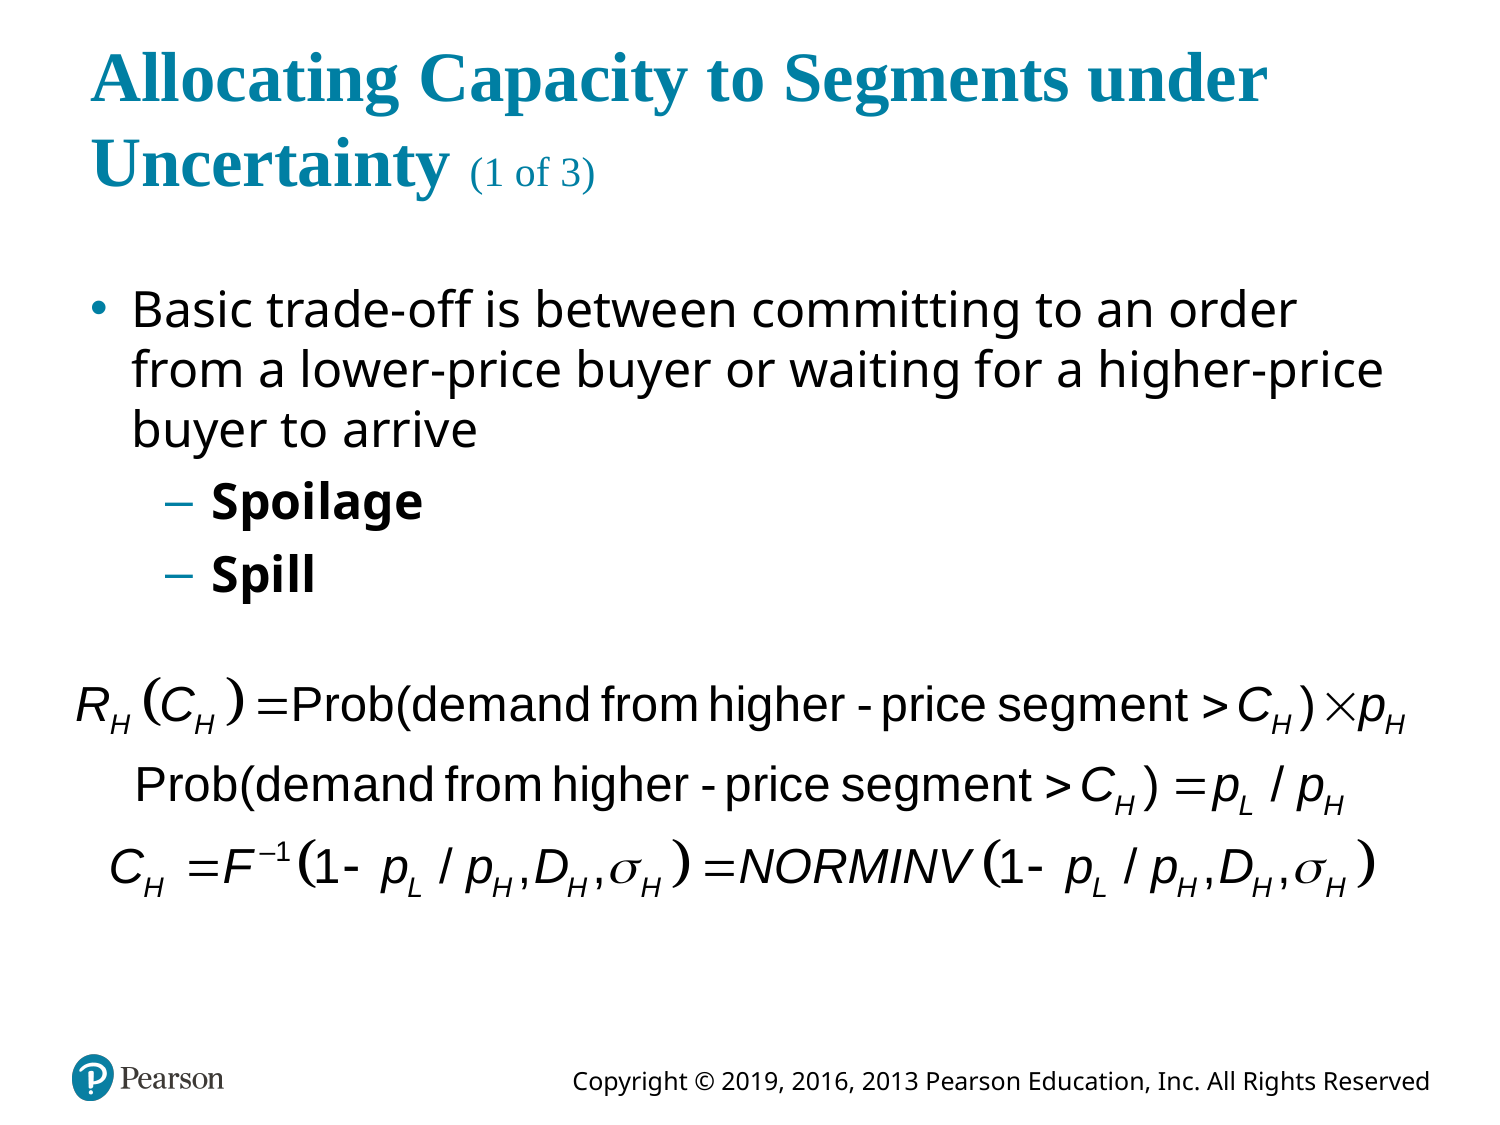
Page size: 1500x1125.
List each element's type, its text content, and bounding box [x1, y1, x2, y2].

title Allocating Capacity to Segments under Uncertainty (1 of 3) [75, 0, 1425, 216]
picture [72, 1087, 83, 1101]
picture [98, 1054, 224, 1101]
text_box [68, 670, 1418, 913]
picture [80, 1063, 106, 1088]
picture [72, 1054, 88, 1070]
list Basic trade-off is between committing to an order from a lower-price buyer or waiting for a higher-price buyer to arrive Spoilage Spill [75, 262, 1425, 931]
